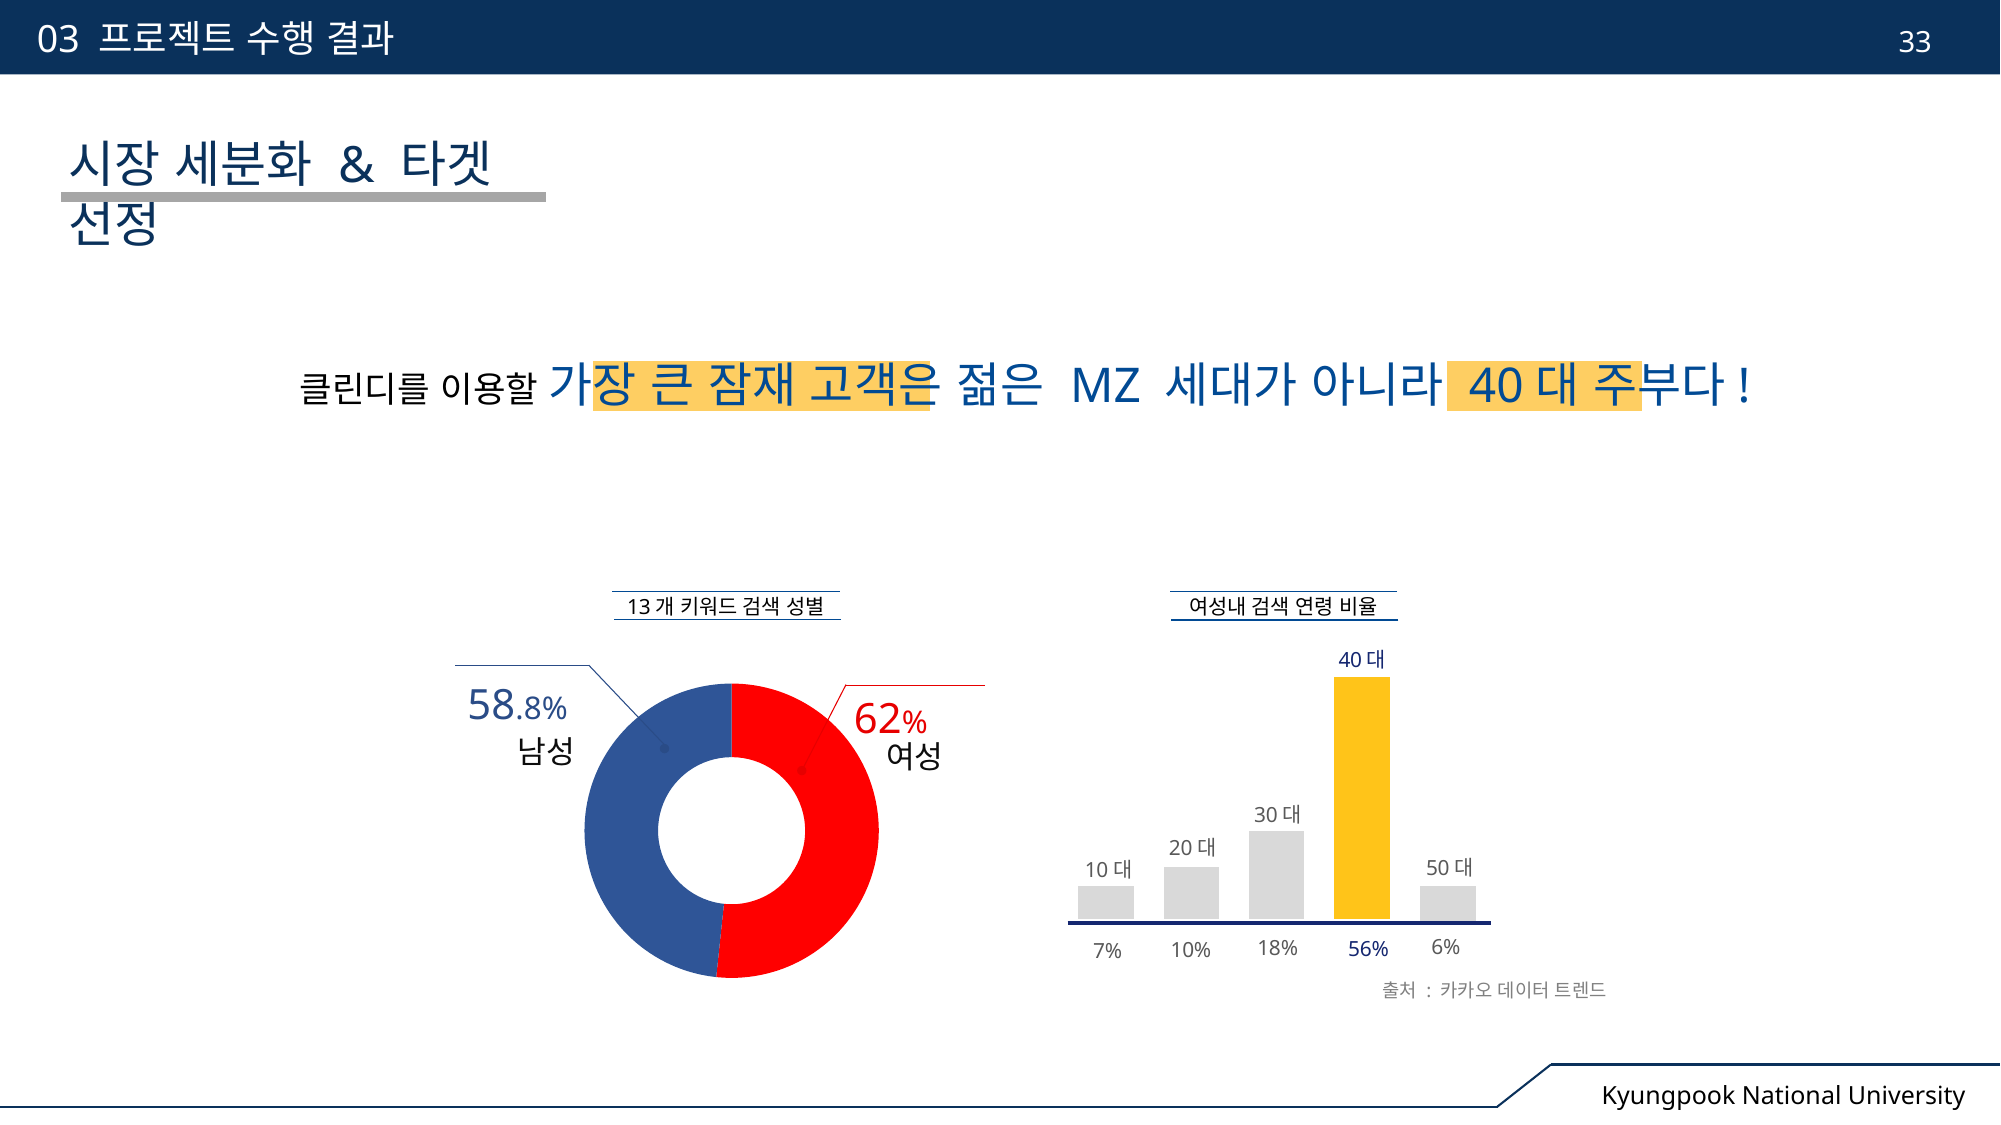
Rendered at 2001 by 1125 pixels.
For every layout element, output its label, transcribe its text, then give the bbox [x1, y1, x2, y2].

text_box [525, 585, 927, 627]
text_box 33 [1883, 16, 2000, 66]
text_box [0, 1064, 2000, 1108]
text_box 03 프로젝트 수행 결과 [22, 7, 547, 68]
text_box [452, 638, 1637, 1010]
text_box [284, 347, 1766, 421]
text_box Kyungpook National University [1586, 1108, 2000, 1118]
text_box 시장 세분화 & 타겟 선정 [54, 124, 579, 260]
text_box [1082, 586, 1484, 627]
text_box [0, 0, 2000, 75]
